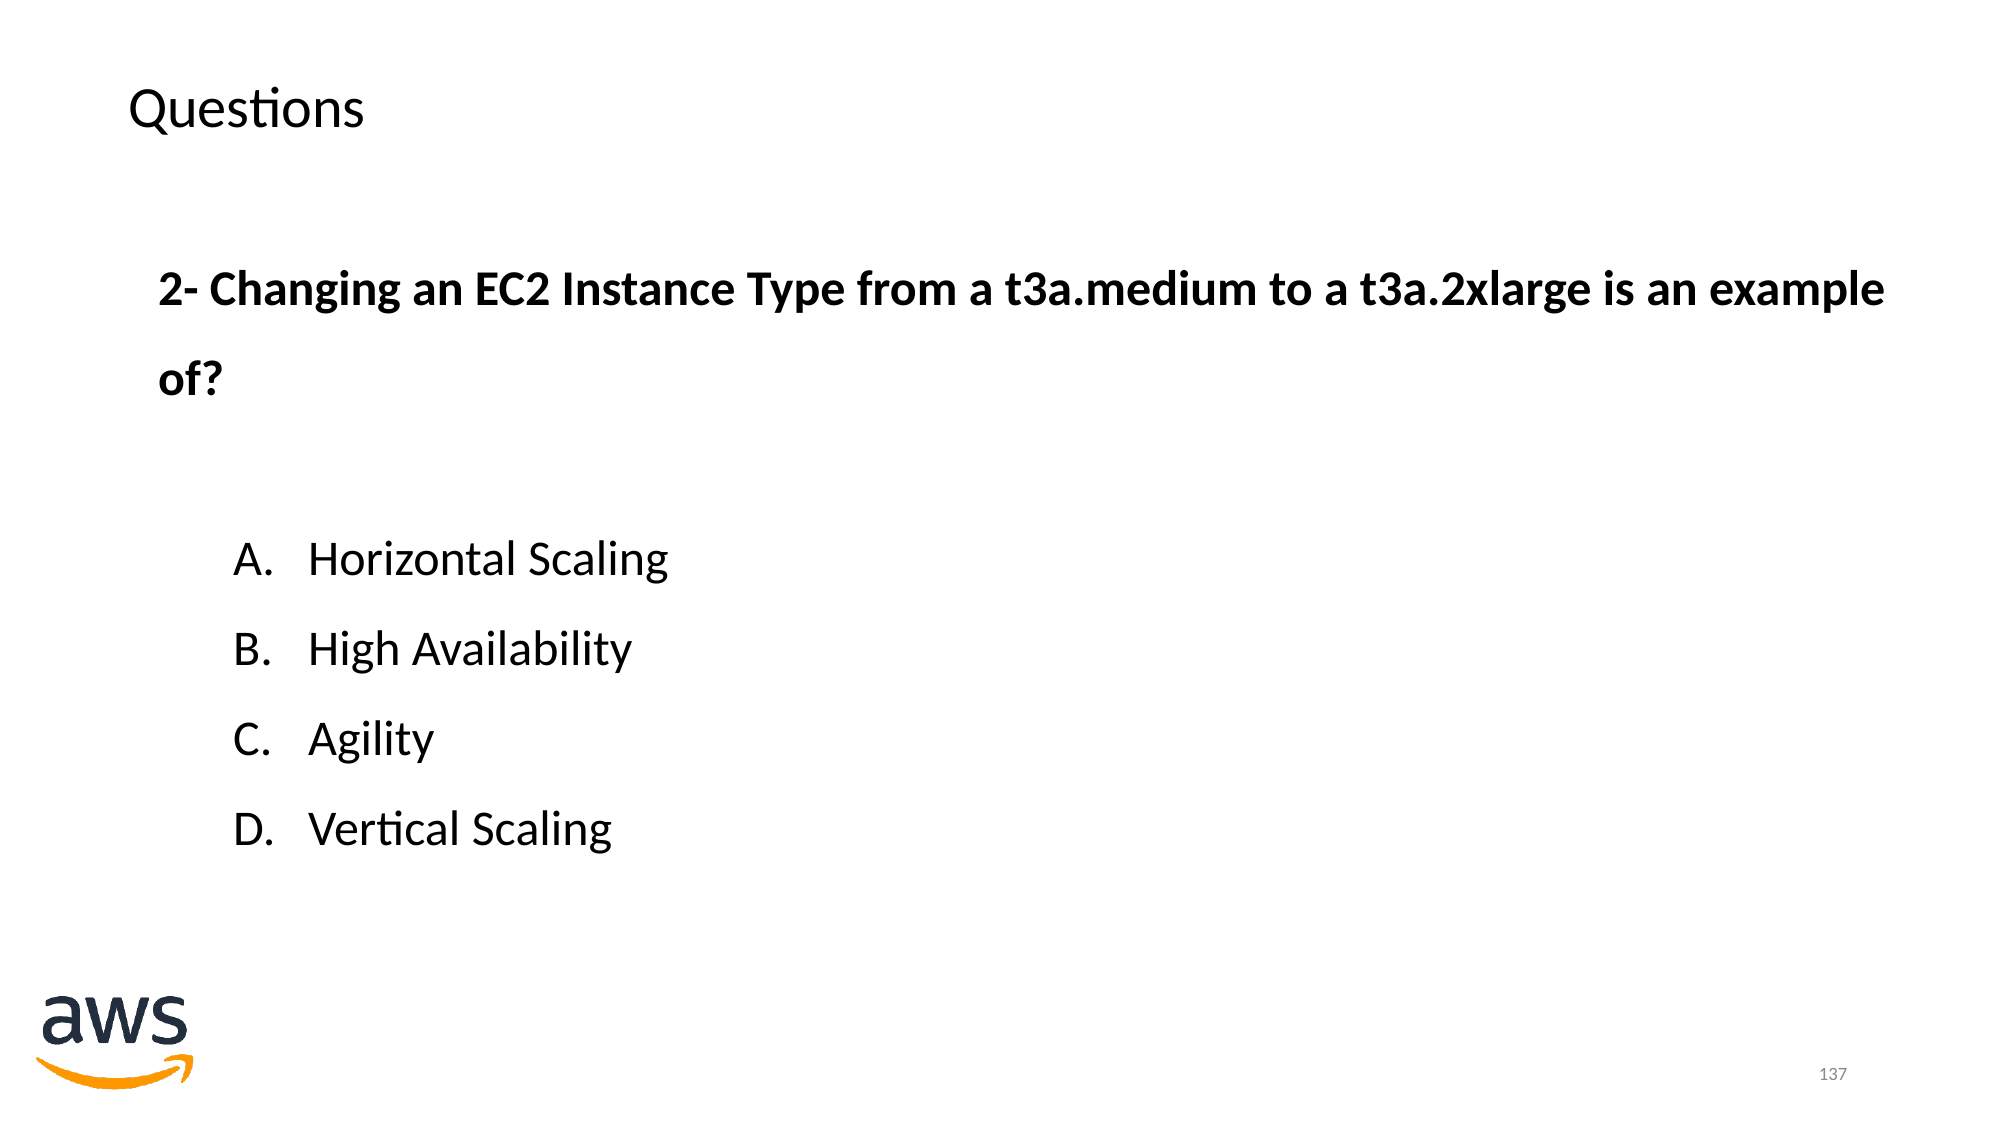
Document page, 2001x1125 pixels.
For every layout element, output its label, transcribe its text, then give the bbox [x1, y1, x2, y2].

text_box 2- Changing an EC2 Instance Type from a t3a.medium to a t3a.2xlarge is an example of? Horizontal Scaling High Availability Agility Vertical Scaling [143, 217, 1925, 863]
picture [0, 956, 227, 1125]
slide_number ‹#› [1412, 1042, 1863, 1103]
title Questions [113, 0, 1495, 218]
